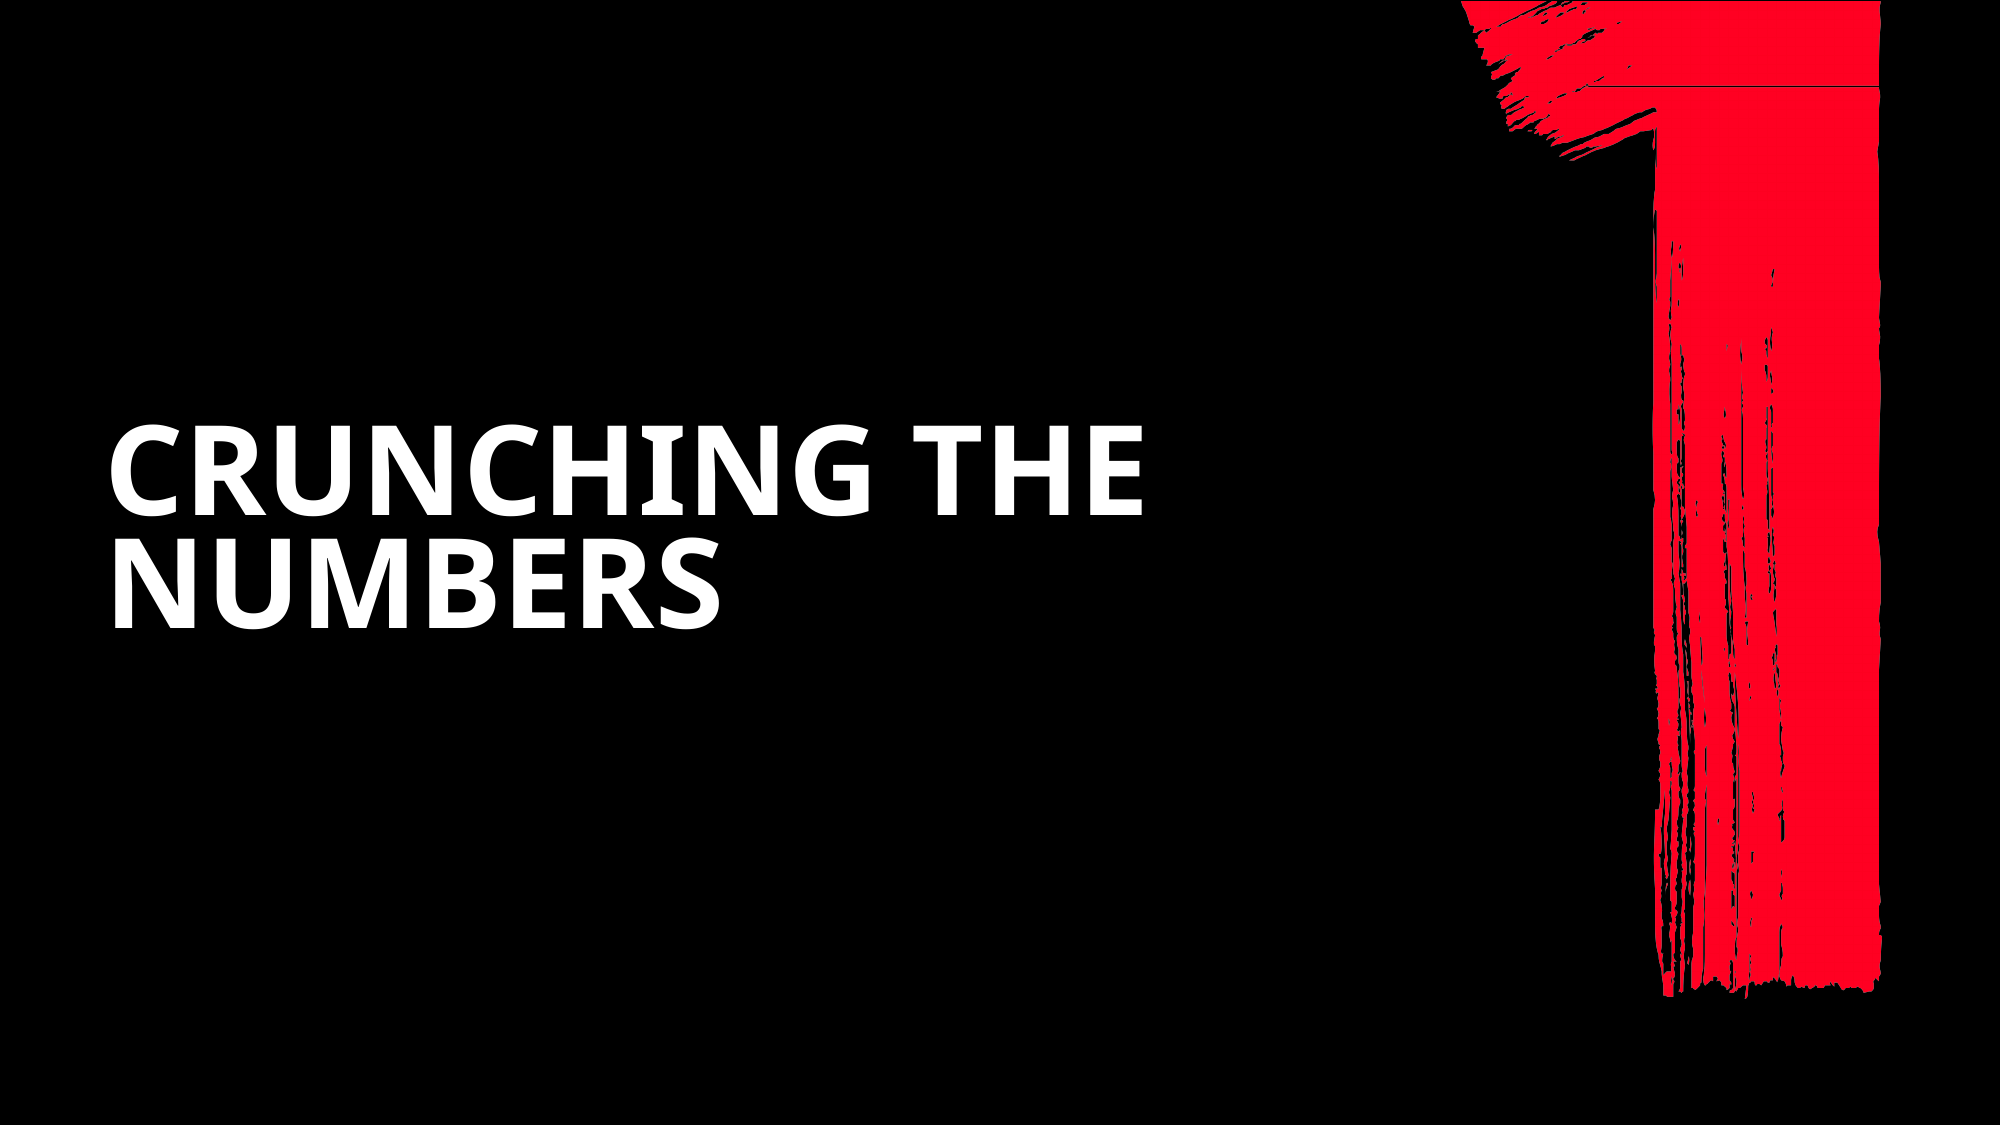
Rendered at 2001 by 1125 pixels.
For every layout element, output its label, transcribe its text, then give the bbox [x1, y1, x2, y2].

list Crunching the numbers [104, 426, 1181, 974]
picture [1461, 1, 1882, 999]
